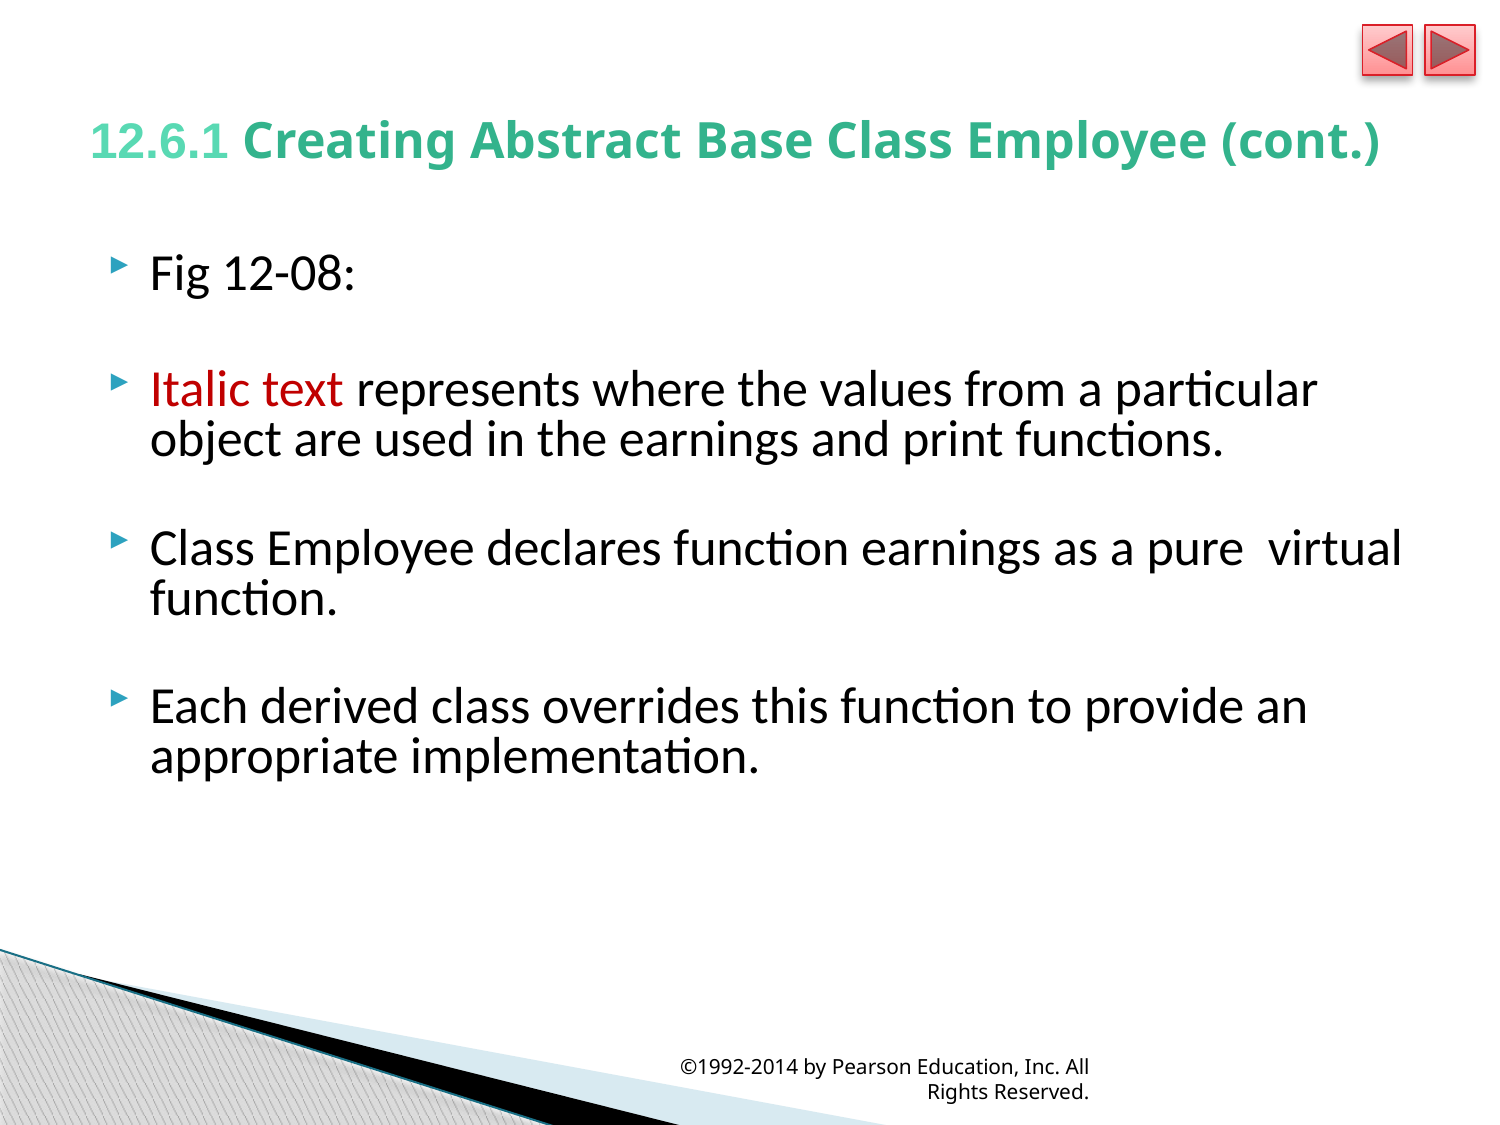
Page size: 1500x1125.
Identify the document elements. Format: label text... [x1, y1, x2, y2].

title 12.6.1 Creating Abstract Base Class Employee (cont.) [75, 45, 1425, 233]
list Fig 12-08: Italic text represents where the values from a particular object are used in the earnings and print functions. Class Employee declares function earnings as a pure virtual function. Each derived class overrides this function to provide an appropriate implementation. [75, 242, 1425, 986]
footer ©1992-2014 by Pearson Education, Inc. All Rights Reserved. [650, 1051, 1105, 1112]
